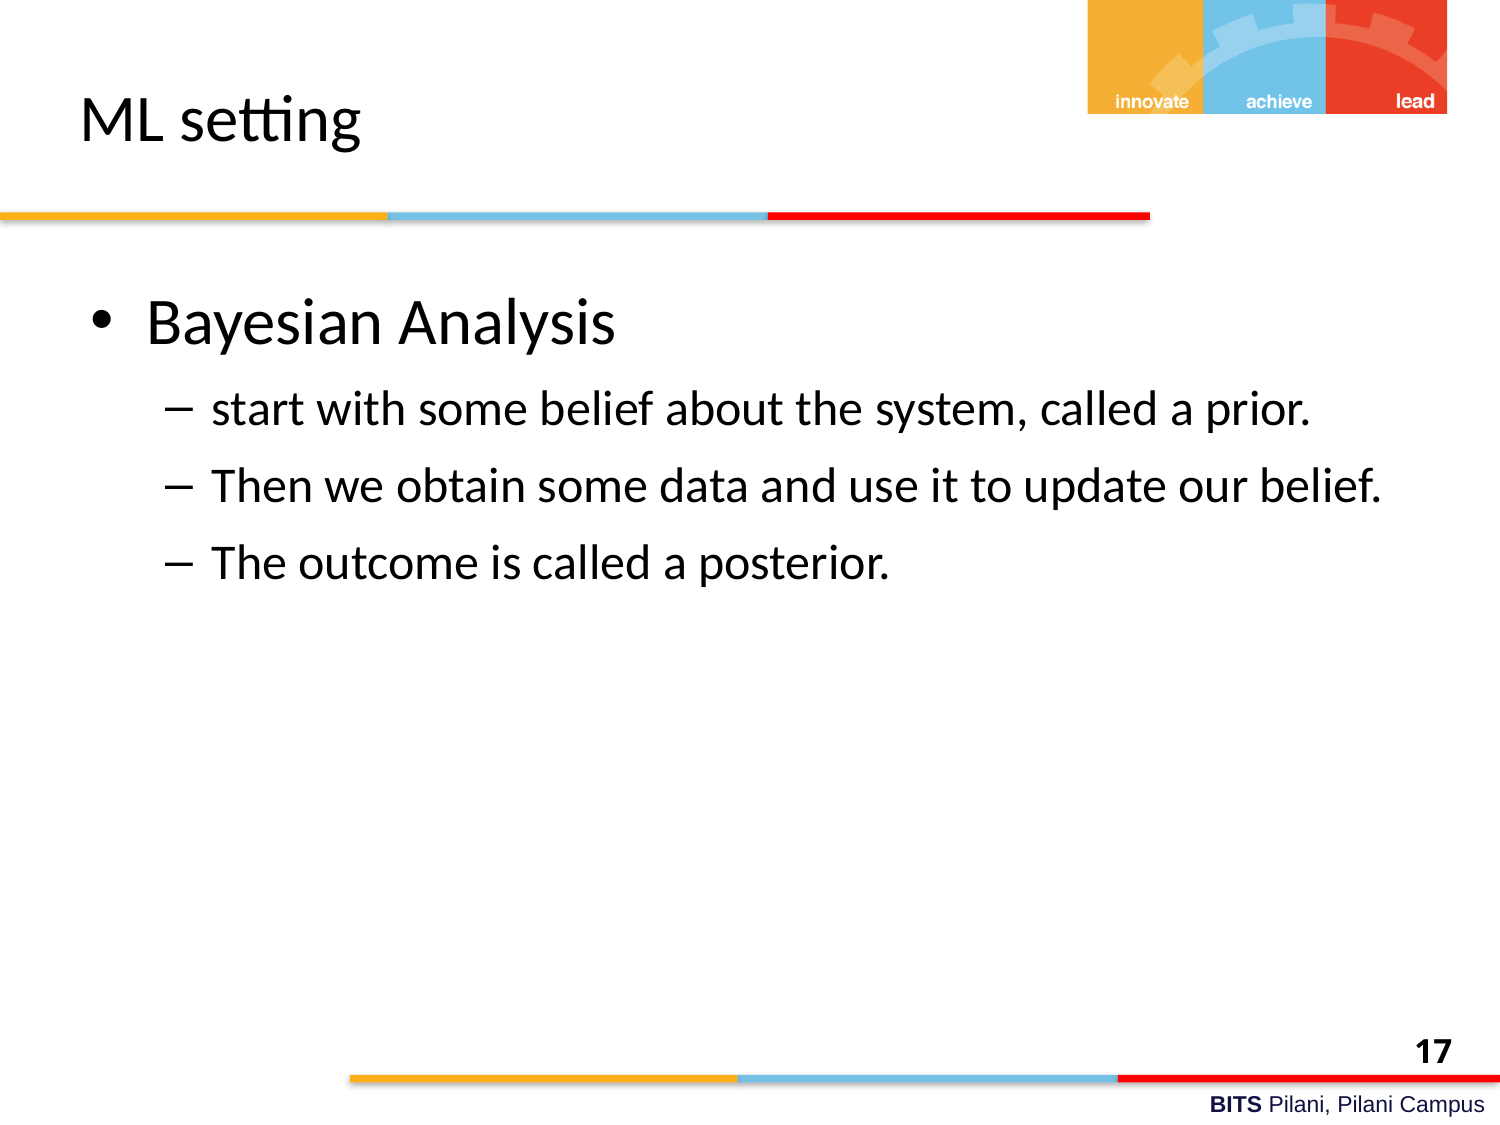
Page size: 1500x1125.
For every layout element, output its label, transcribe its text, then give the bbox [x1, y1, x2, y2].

picture [1087, 0, 1448, 114]
slide_number 17 [1399, 1023, 1500, 1072]
list Bayesian Analysis start with some belief about the system, called a prior. Then we obtain some data and use it to update our belief. The outcome is called a posterior. [75, 262, 1425, 1005]
title ML setting [64, 45, 1069, 185]
